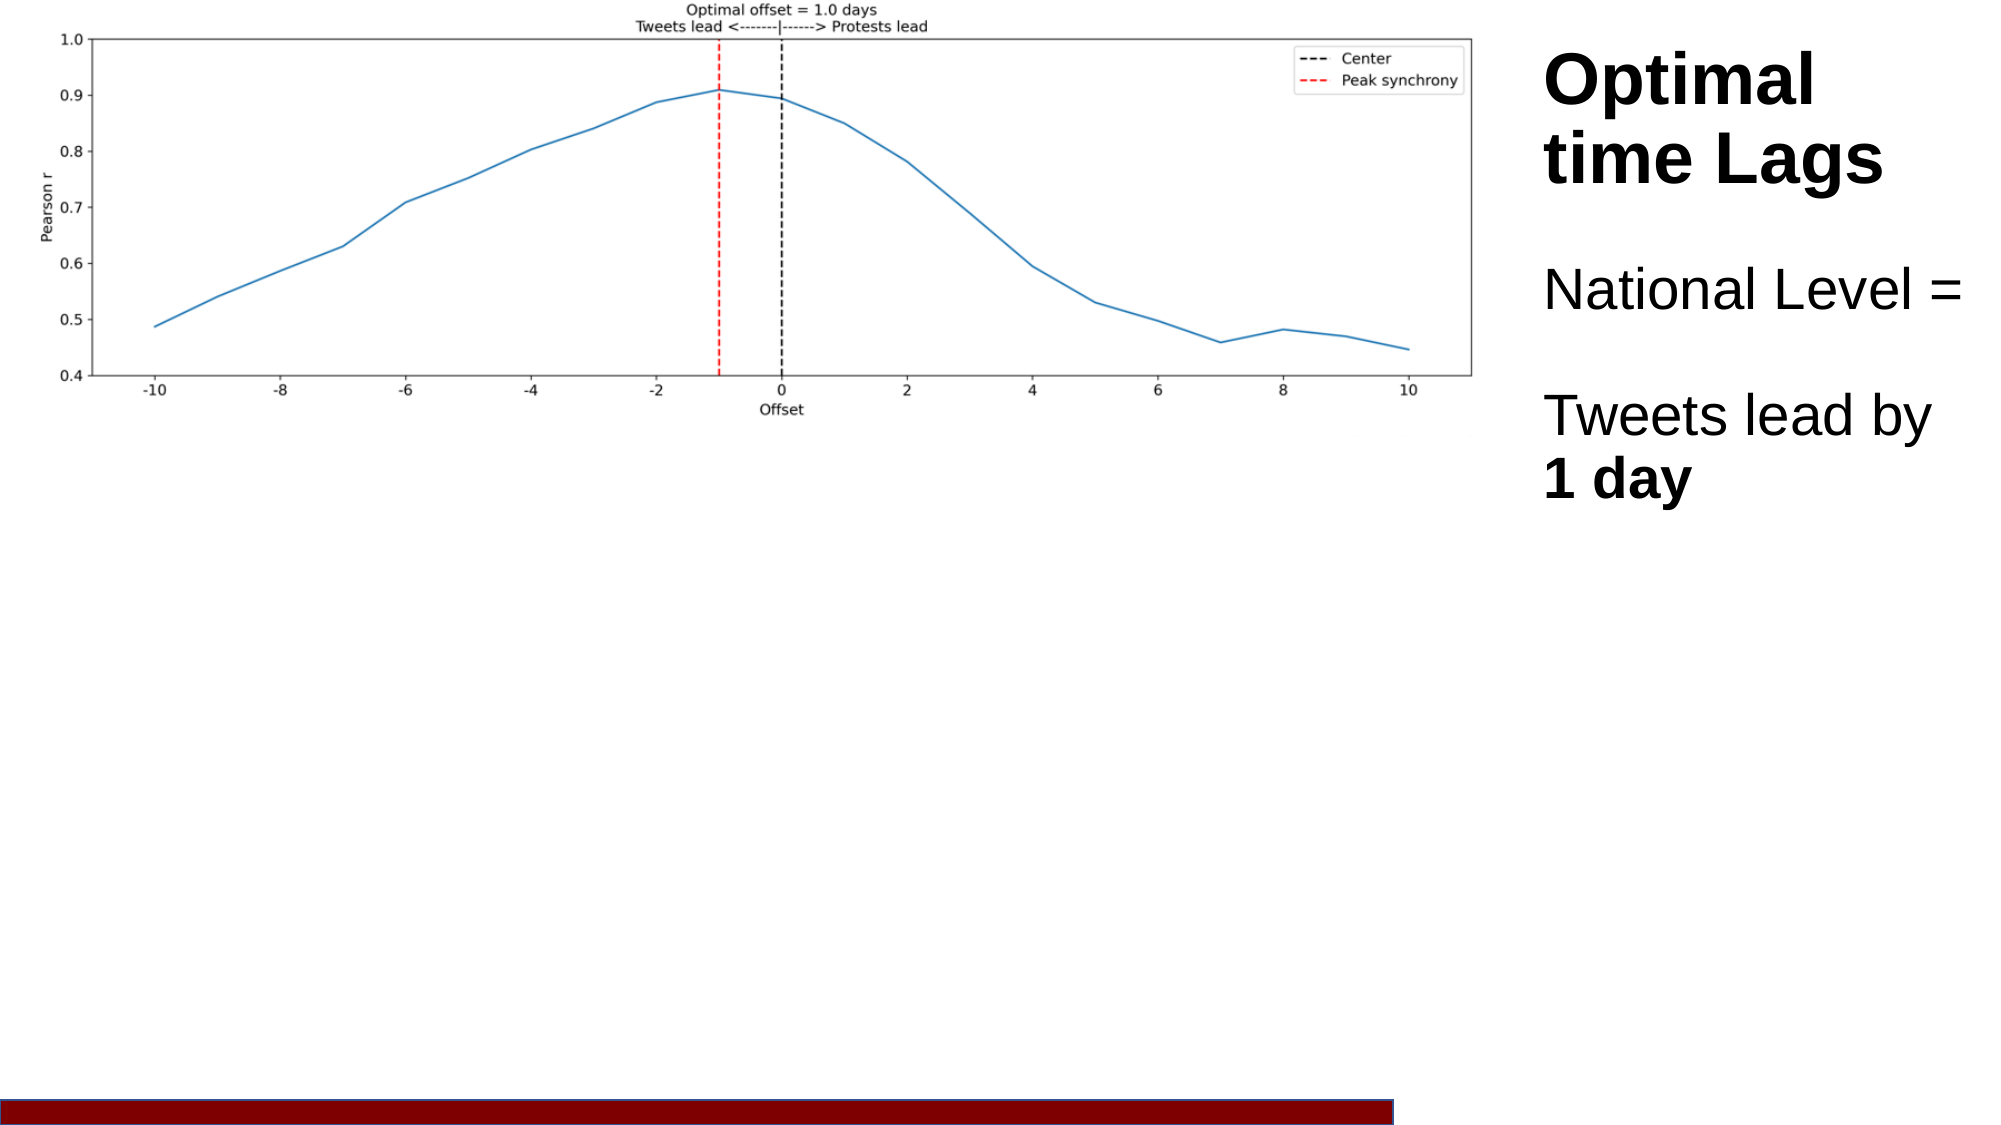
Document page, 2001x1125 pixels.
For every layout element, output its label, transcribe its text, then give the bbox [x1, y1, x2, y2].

text_box [0, 1099, 1394, 1125]
text_box Optimal time Lags [1529, 32, 1942, 209]
title National Level = Tweets lead by 1 day [1528, 208, 1985, 563]
picture [0, 0, 1529, 437]
